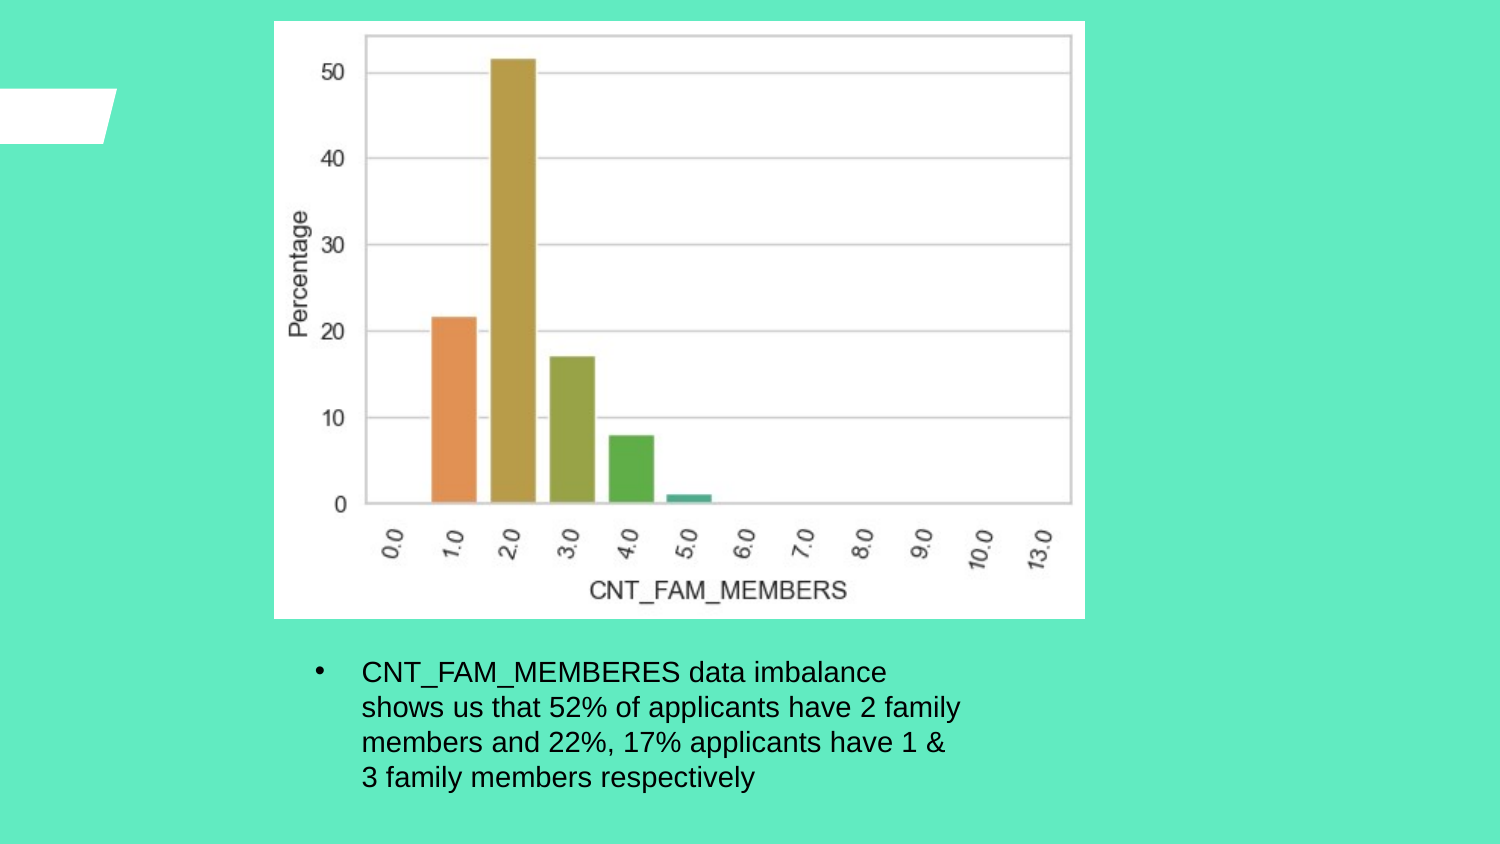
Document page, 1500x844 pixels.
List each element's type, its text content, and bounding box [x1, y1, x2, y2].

text_box CNT_FAM_MEMBERES data imbalance shows us that 52% of applicants have 2 family members and 22%, 17% applicants have 1 & 3 family members respectively [300, 645, 980, 801]
picture [274, 21, 1086, 619]
